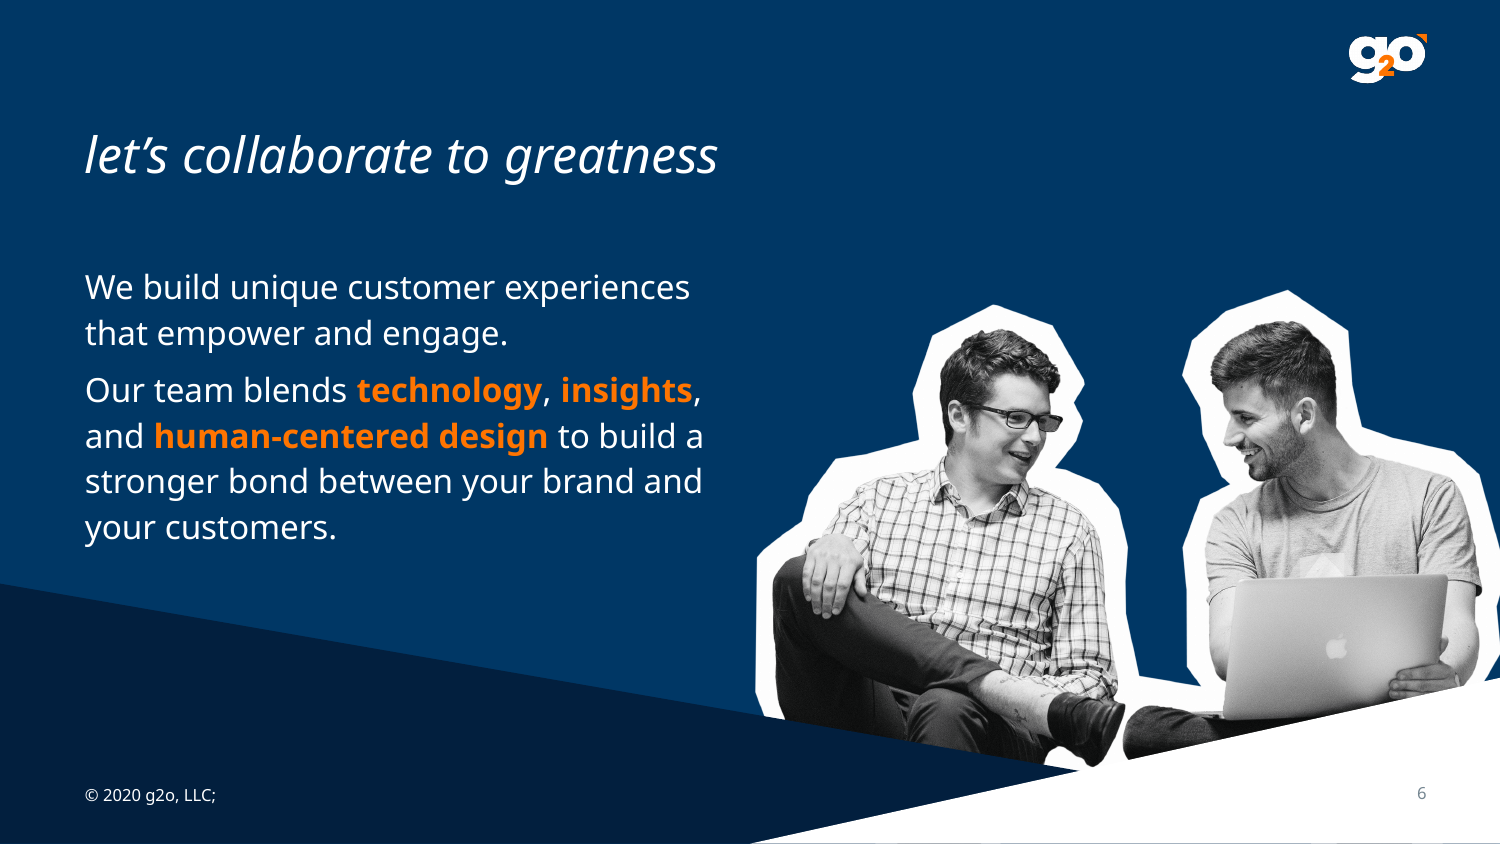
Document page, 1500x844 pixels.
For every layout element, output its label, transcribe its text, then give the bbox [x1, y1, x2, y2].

slide_number 6 [1382, 771, 1442, 817]
list We build unique customer experiences that empower and engage. Our team blends technology, insights, and human-centered design to build a stronger bond between your brand and your customers. [69, 253, 750, 760]
picture [749, 239, 1500, 770]
title let’s collaborate to greatness [69, 90, 1056, 208]
footer © 2020 g2o, LLC; [69, 771, 469, 817]
